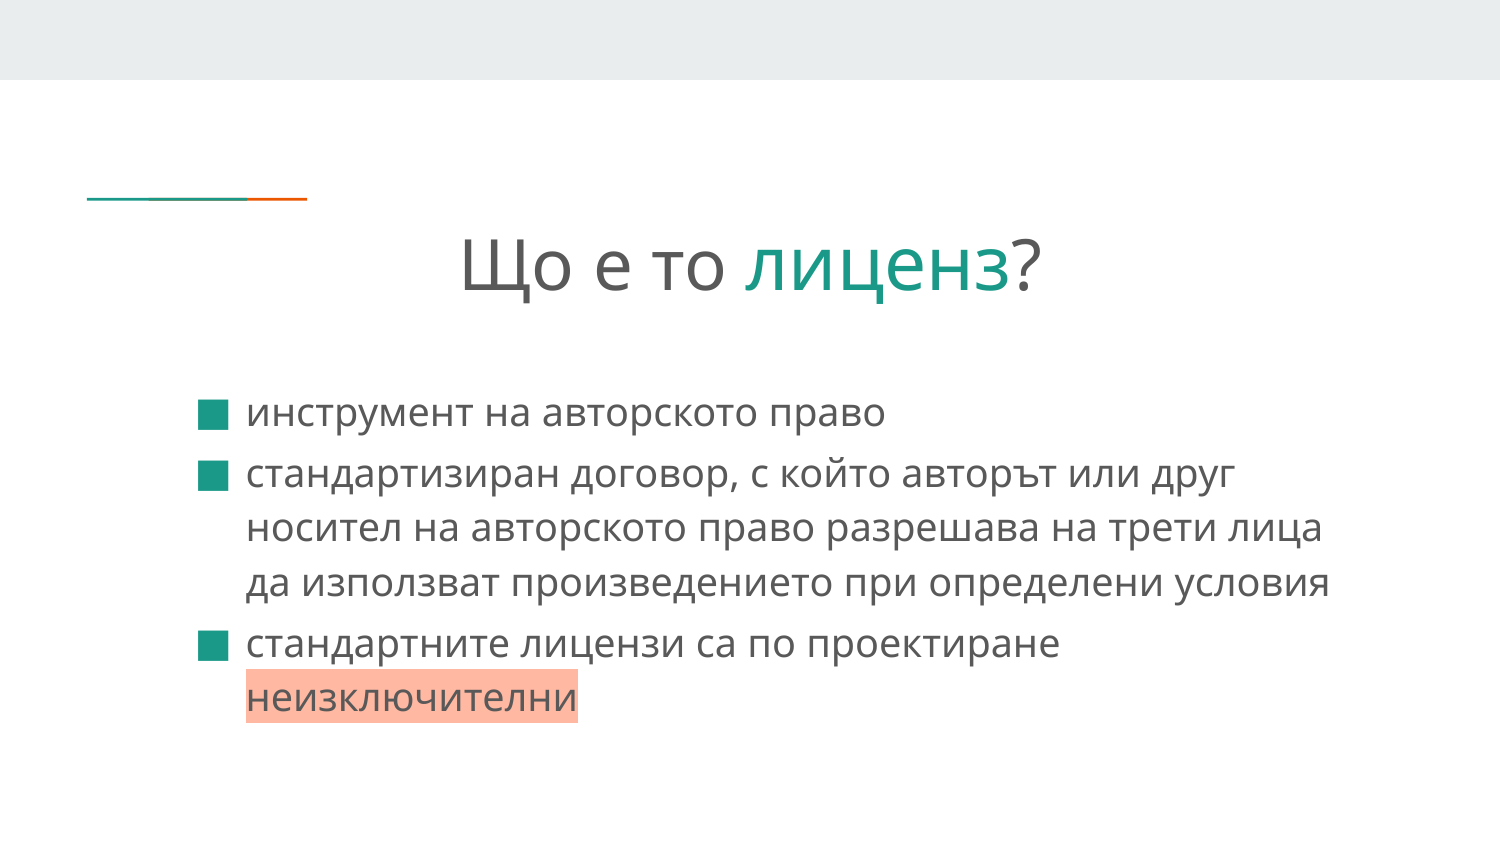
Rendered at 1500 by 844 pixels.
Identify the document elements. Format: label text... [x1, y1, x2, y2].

list инструмент на авторското право стандартизиран договор, с който авторът или друг носител на авторското право разрешава на трети лица да използват произведението при определени условия стандартните лицензи са по проектиране неизключителни [119, 372, 1381, 633]
title Що е то лиценз? [119, 216, 1381, 305]
